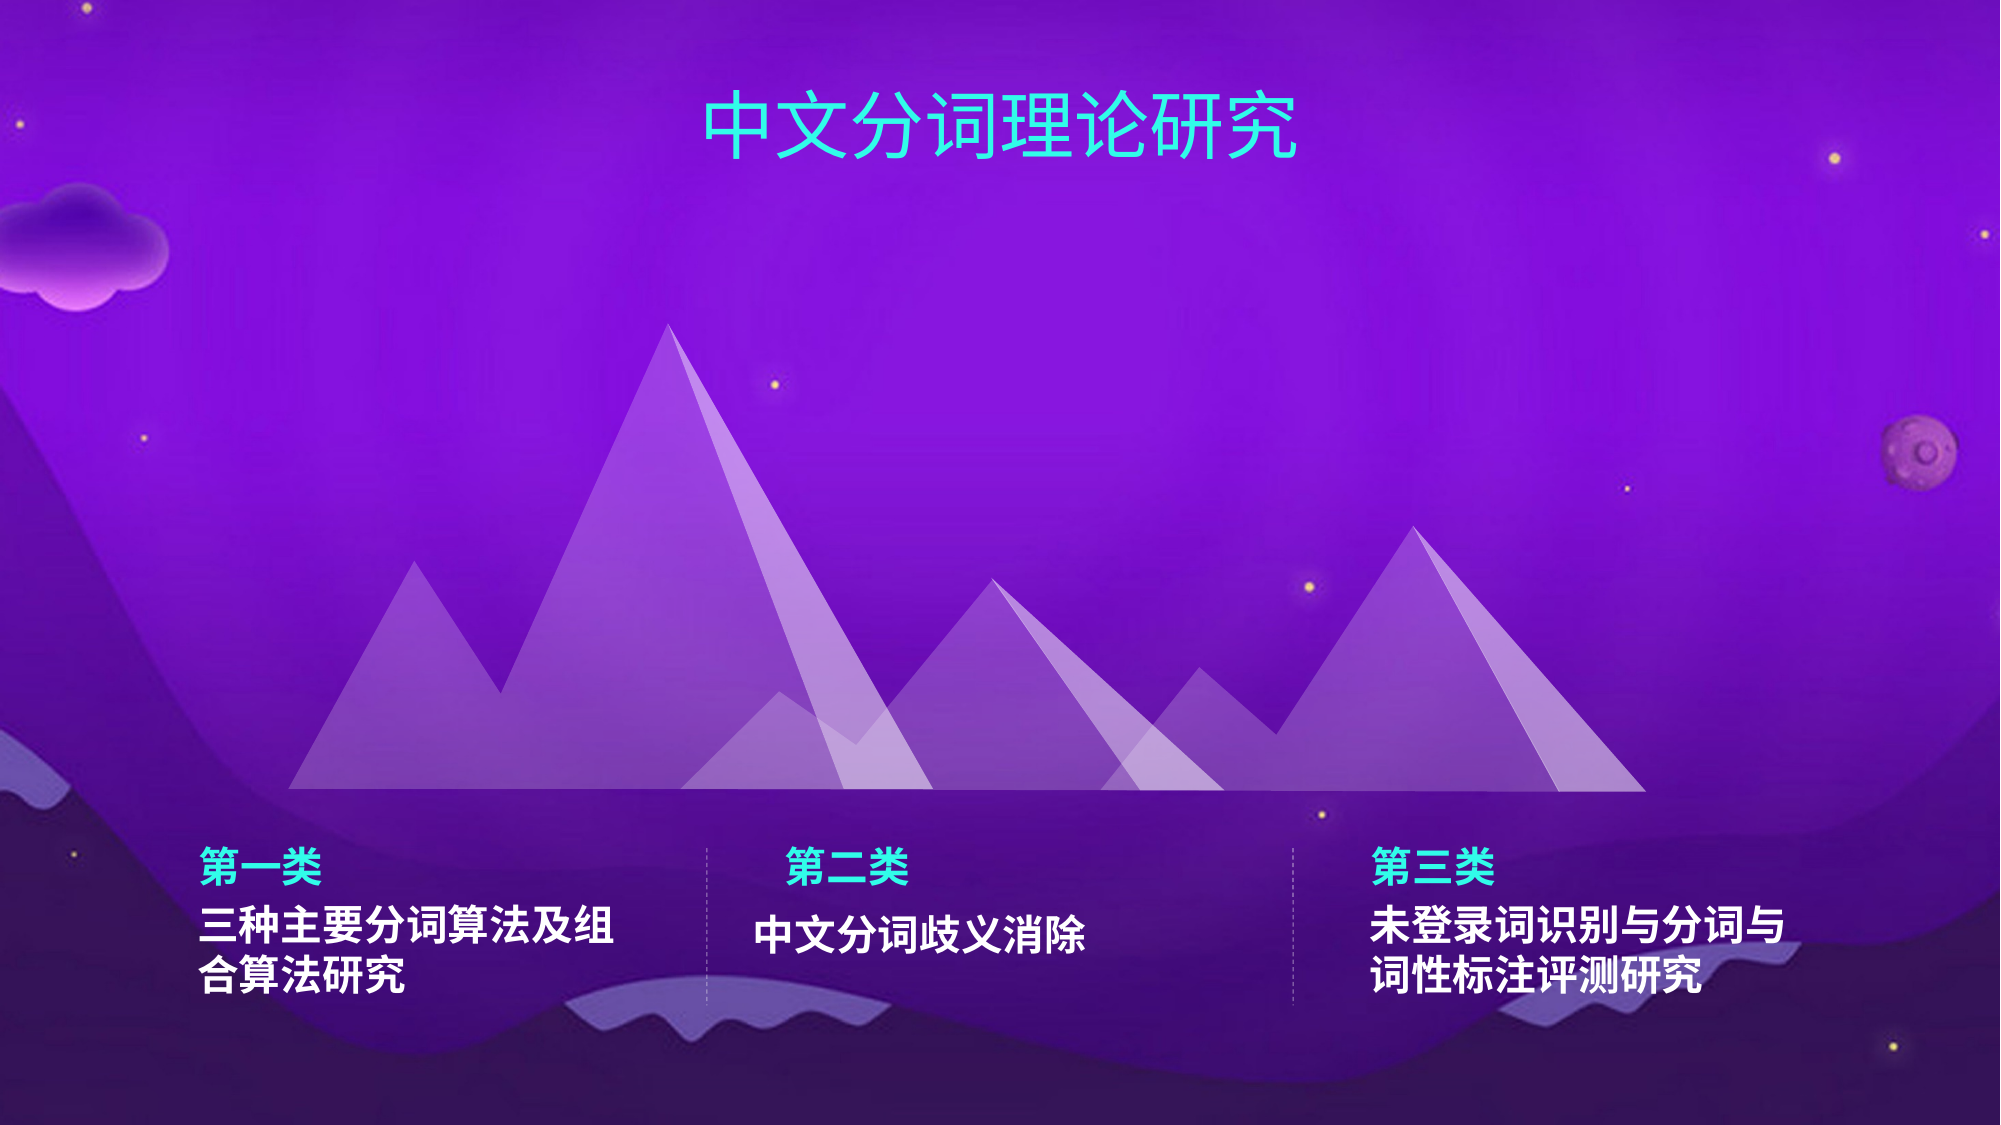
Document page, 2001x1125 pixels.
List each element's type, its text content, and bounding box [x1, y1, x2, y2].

list 中文分词理论研究 [362, 79, 1638, 168]
text_box 第一类 [183, 833, 339, 899]
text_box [680, 577, 1100, 791]
text_box 三种主要分词算法及组合算法研究 [182, 891, 646, 1059]
text_box 中文分词歧义消除 [737, 901, 1201, 967]
text_box 第三类 [1355, 833, 1511, 899]
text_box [1100, 525, 1647, 792]
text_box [288, 323, 934, 789]
picture [0, 0, 2000, 1125]
text_box 未登录词识别与分词与词性标注评测研究 [1354, 891, 1818, 1007]
text_box 第二类 [769, 833, 925, 899]
